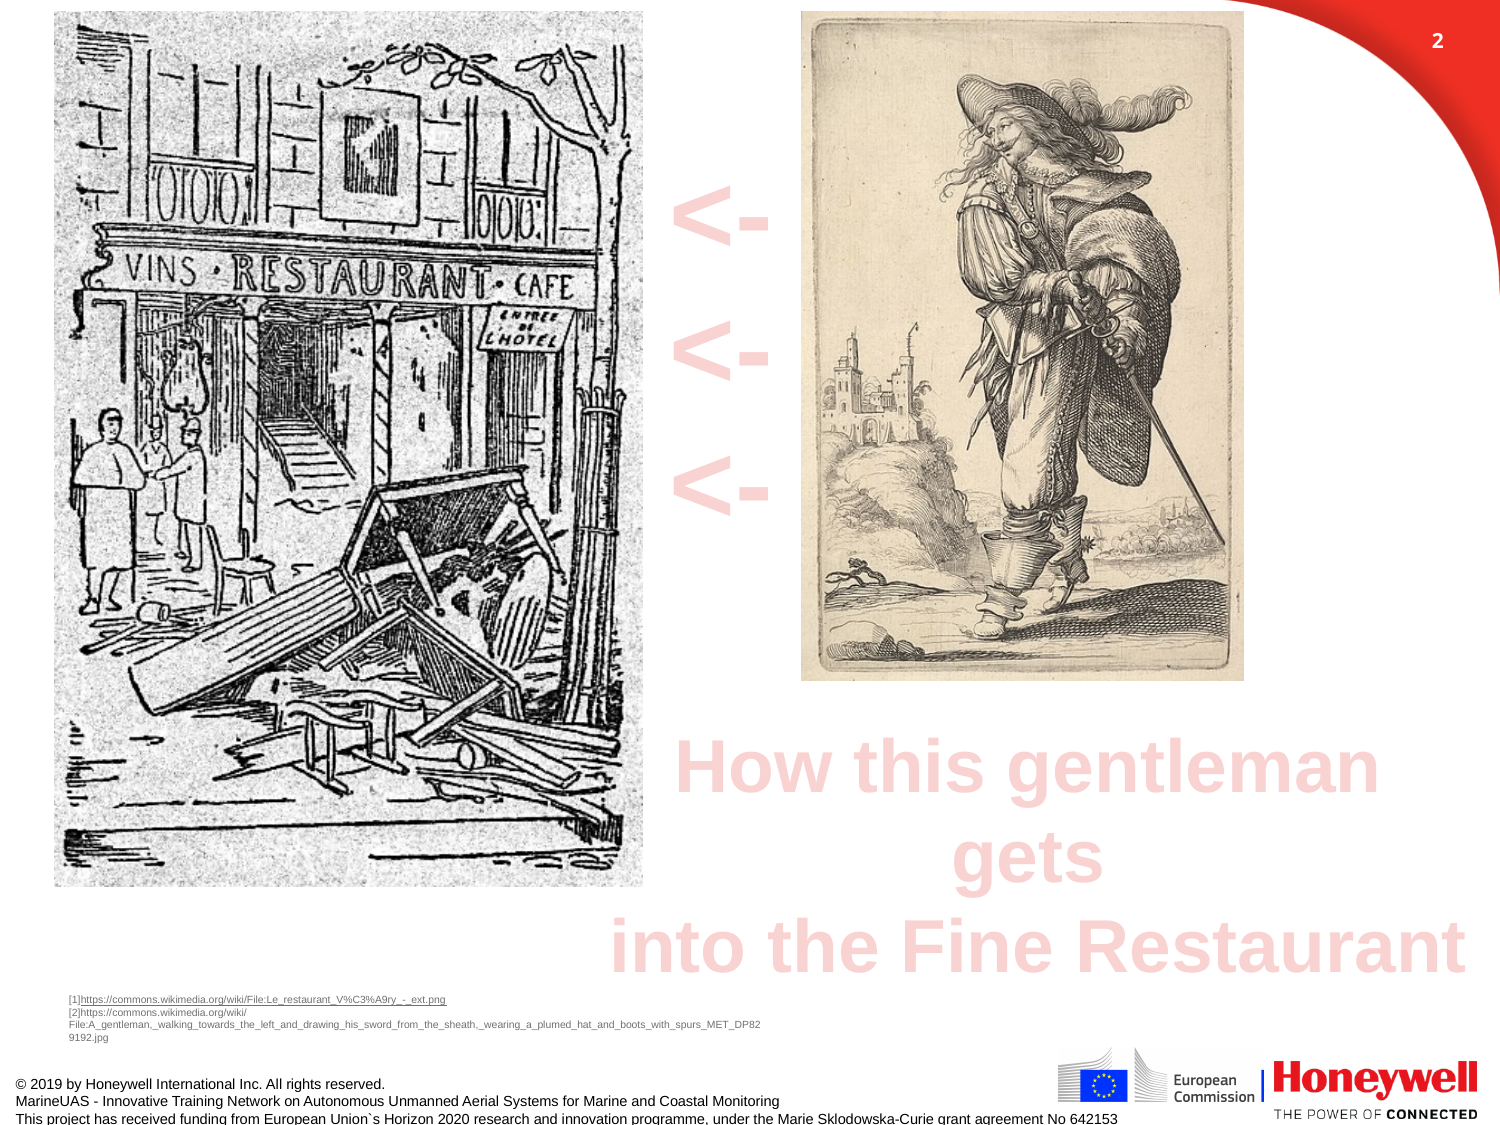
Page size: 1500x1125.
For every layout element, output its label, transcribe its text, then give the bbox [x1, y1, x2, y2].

text_box <- <- <- [654, 133, 789, 554]
picture [1058, 1047, 1264, 1102]
picture [800, 0, 1500, 681]
text_box [1]https://commons.wikimedia.org/wiki/File:Le_restaurant_V%C3%A9ry_-_ext.png [2]https://commons.wikimedia.org/wiki/File:A_gentleman,_walking_towards_the_left_and_drawing_his_sword_from_the_sheath,_wearing_a_plumed_hat_and_boots_with_spurs_MET_DP829192.jpg [54, 986, 780, 1051]
picture [1274, 1061, 1477, 1119]
text_box How this gentleman gets into the Fine Restaurant [594, 710, 1483, 996]
slide_number 1 [1416, 0, 1500, 83]
picture [54, 11, 643, 887]
